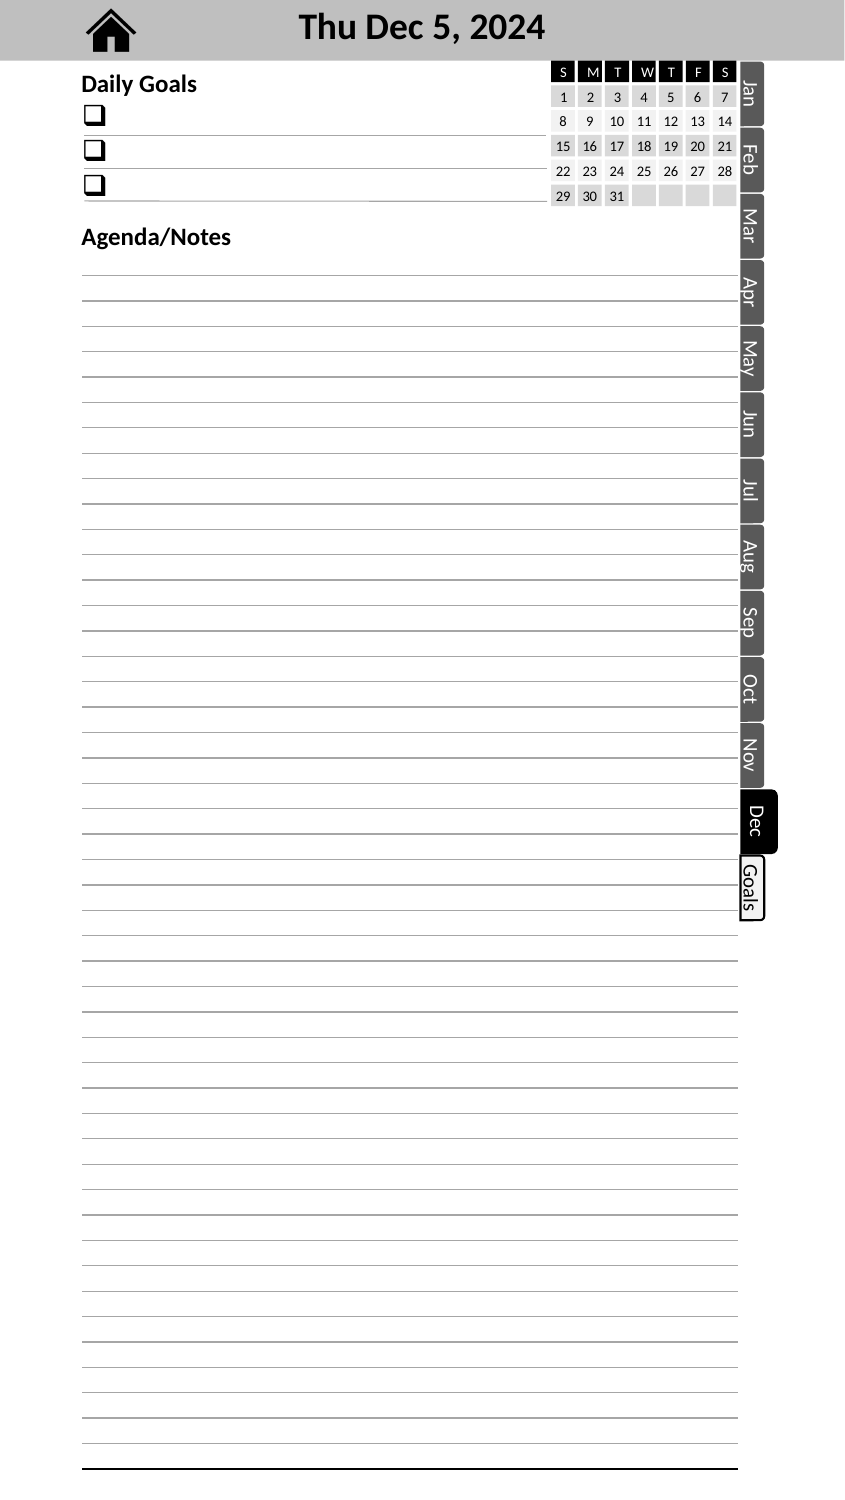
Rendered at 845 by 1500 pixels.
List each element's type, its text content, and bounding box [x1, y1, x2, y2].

list Thu Dec 5, 2024 [190, 0, 655, 61]
picture [82, 1, 140, 59]
